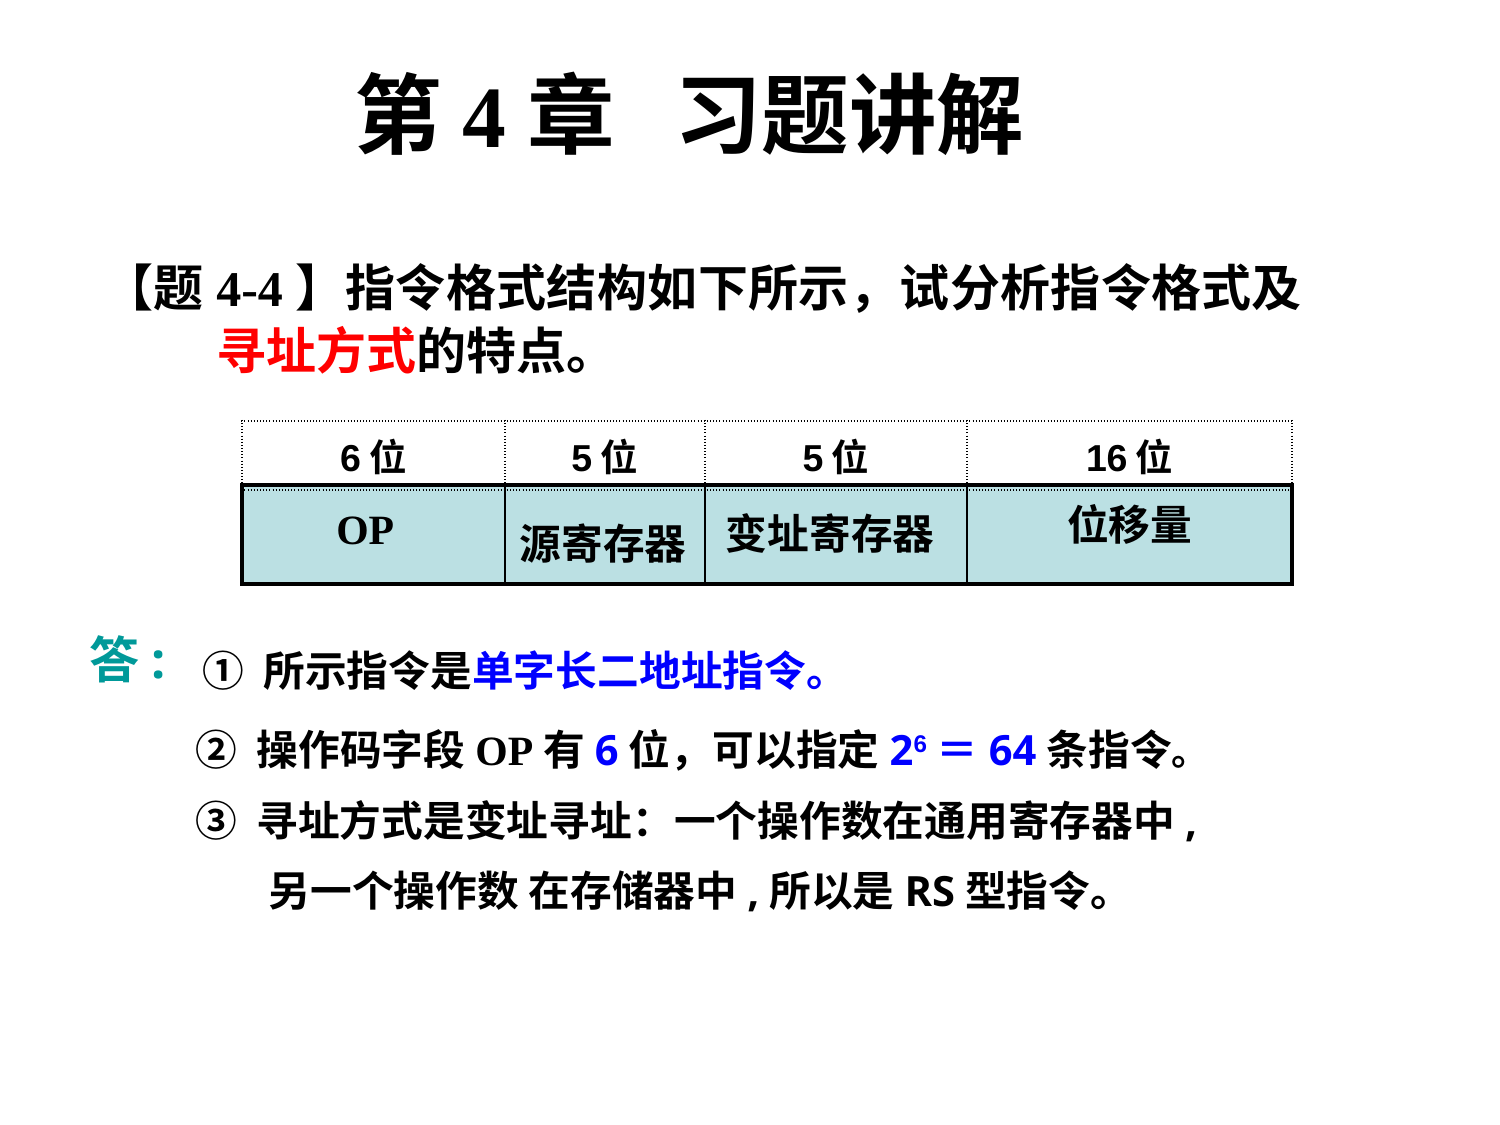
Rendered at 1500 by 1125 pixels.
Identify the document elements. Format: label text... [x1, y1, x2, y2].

table_header 5位 [505, 421, 705, 490]
table_header 源寄存器 [506, 490, 704, 582]
text_box 另一个操作数 在存储器中,所以是RS型指令。 [253, 857, 1367, 923]
text_box ① 所示指令是单字长二地址指令。 [187, 637, 1288, 703]
table_header OP [244, 490, 504, 582]
text_box 答: [75, 612, 1247, 698]
text_box ② 操作码字段OP有6位，可以指定26＝64条指令。 [171, 716, 1347, 781]
list 【题4-4】指令格式结构如下所示，试分析指令格式及 寻址方式的特点。 [88, 255, 1317, 409]
table_header 16位 [967, 421, 1292, 490]
table_header 位移量 [968, 490, 1290, 582]
table_header 5位 [705, 421, 967, 490]
table_header 变址寄存器 [706, 490, 966, 582]
table_header 6位 [242, 421, 505, 490]
text_box 第4章 习题讲解 [32, 37, 1347, 188]
text_box ③ 寻址方式是变址寻址：一个操作数在通用寄存器中, [171, 786, 1388, 852]
